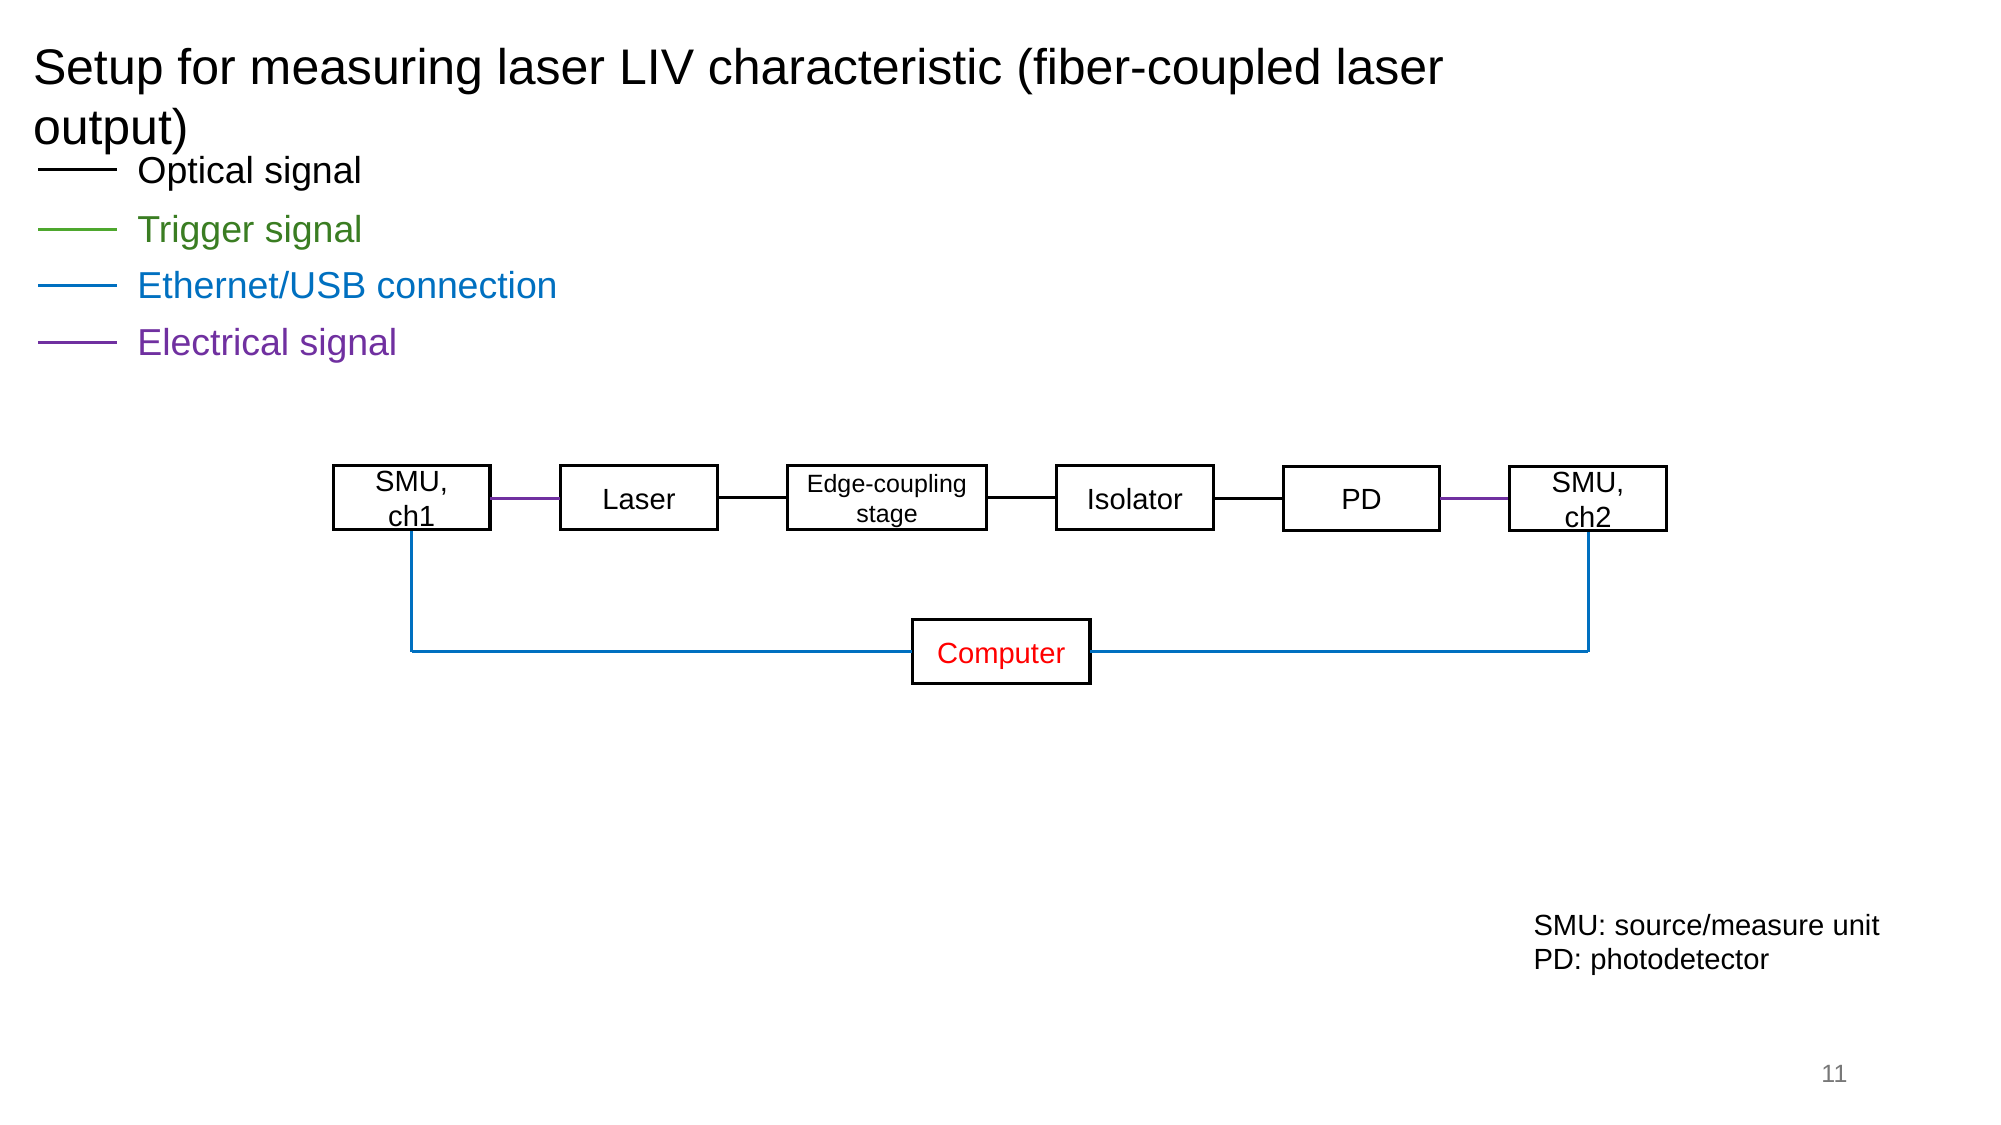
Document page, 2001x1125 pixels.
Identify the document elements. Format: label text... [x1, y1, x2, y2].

text_box Setup for measuring laser LIV characteristic (fiber-coupled laser output) [18, 27, 1630, 163]
slide_number 11 [1412, 1042, 1863, 1103]
text_box SMU: source/measure unit PD: photodetector [1518, 898, 1995, 984]
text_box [37, 137, 1667, 685]
